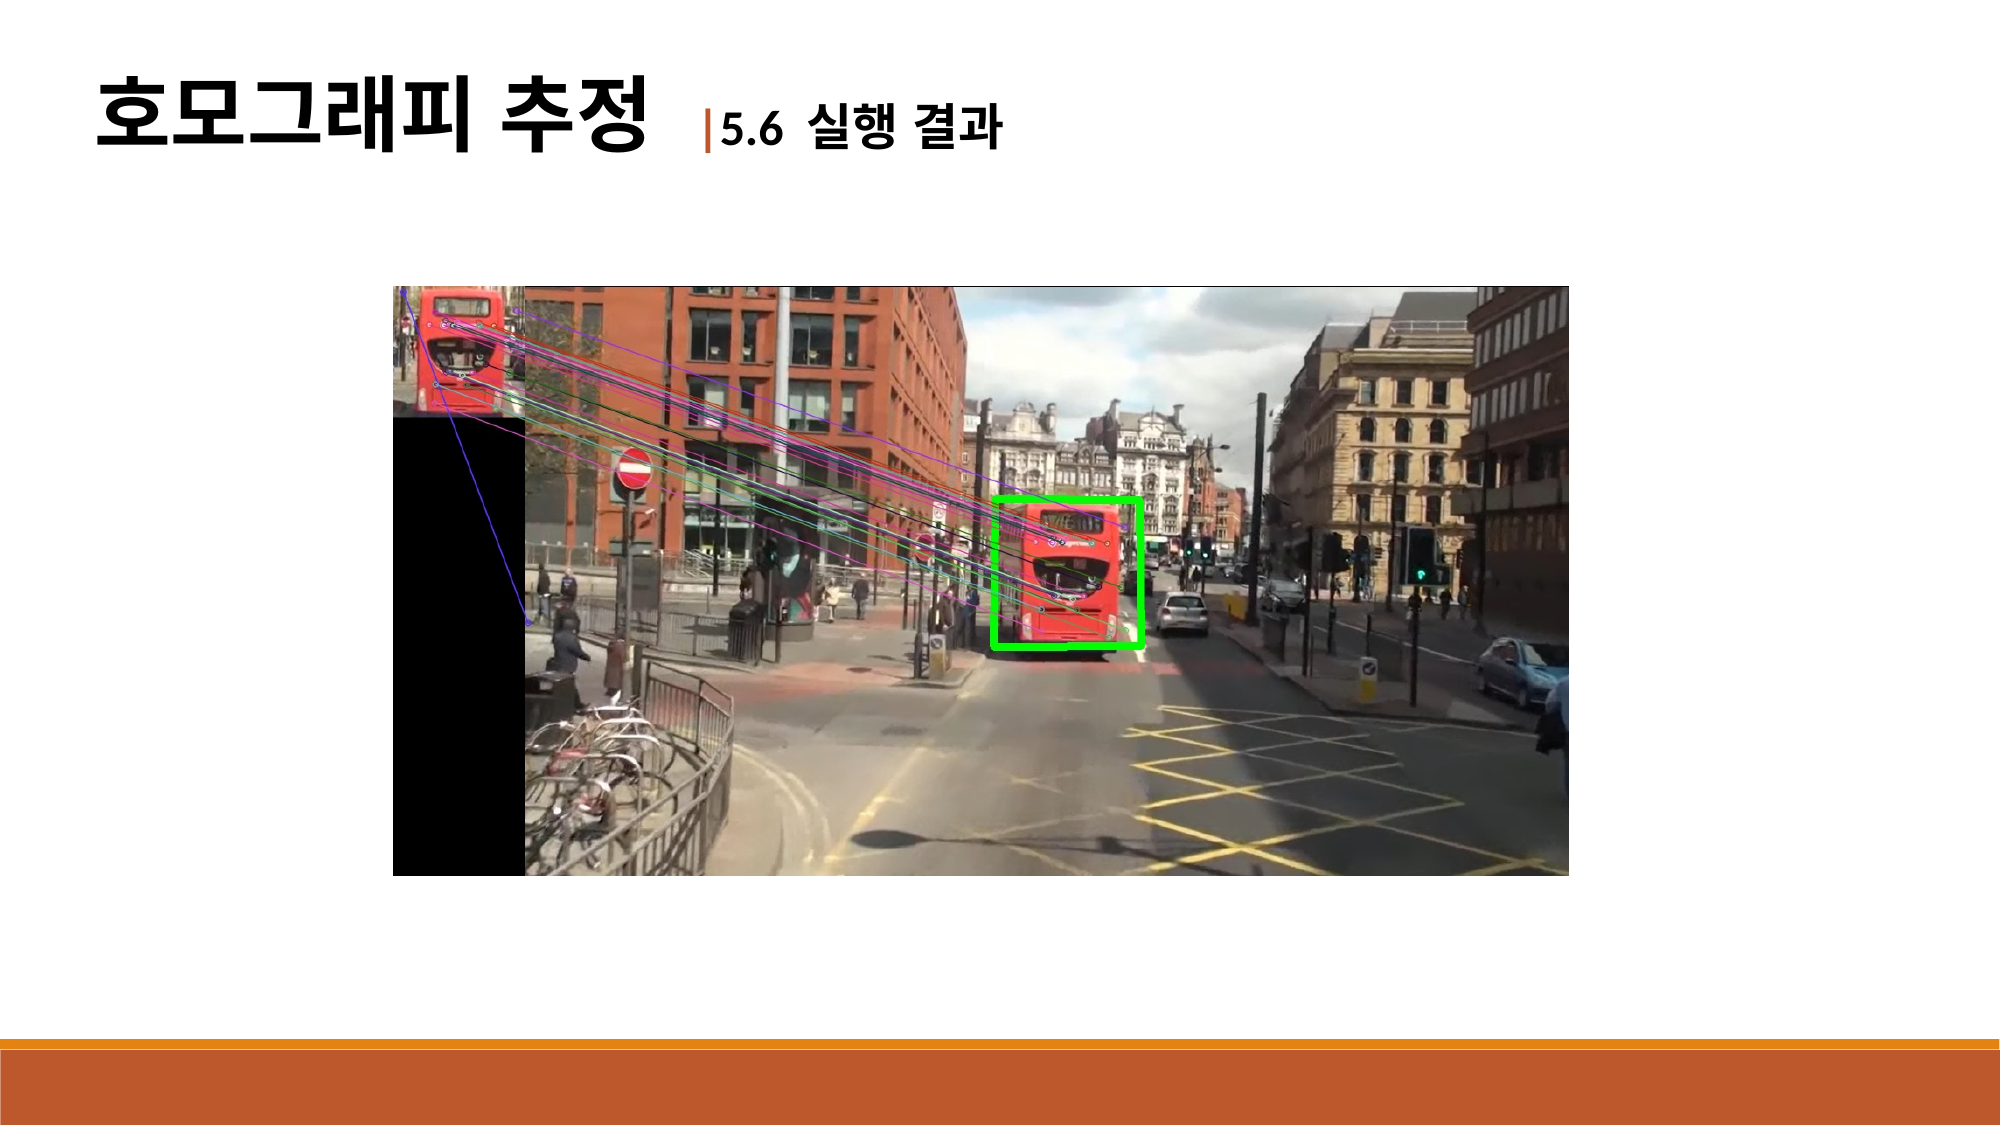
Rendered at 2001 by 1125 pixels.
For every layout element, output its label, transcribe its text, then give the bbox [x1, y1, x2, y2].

picture [393, 285, 1569, 877]
text_box 호모그래피 추정 |5.6 실행 결과 [79, 54, 1020, 170]
